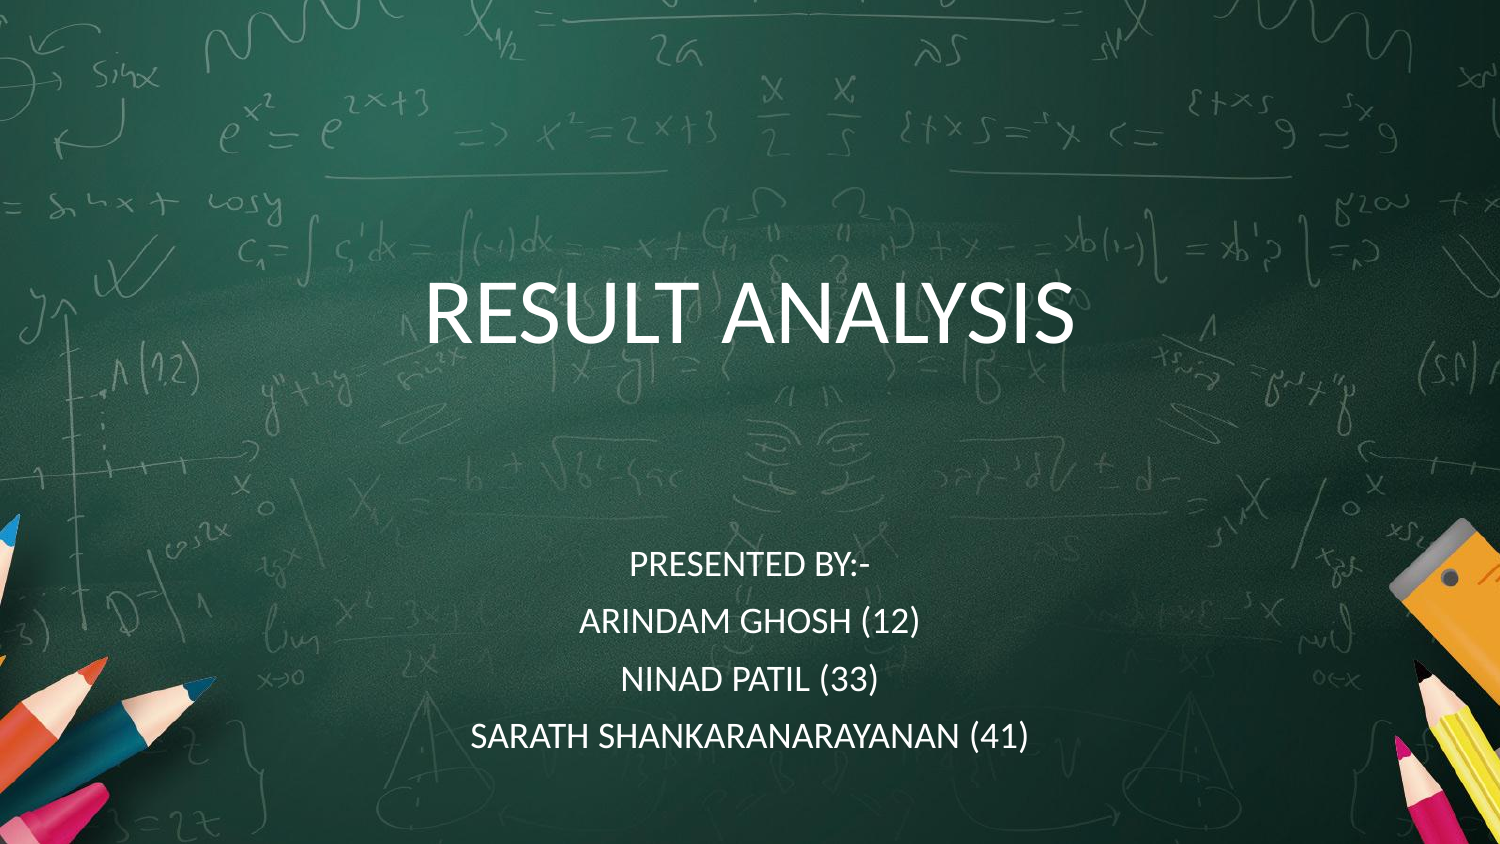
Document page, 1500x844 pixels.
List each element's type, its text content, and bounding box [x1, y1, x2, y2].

picture [0, 0, 1500, 844]
title RESULT ANALYSIS [187, 75, 1313, 370]
subtitle PRESENTED BY:- ARINDAM GHOSH (12) NINAD PATIL (33) SARATH SHANKARANARAYANAN (41) [187, 538, 1313, 801]
